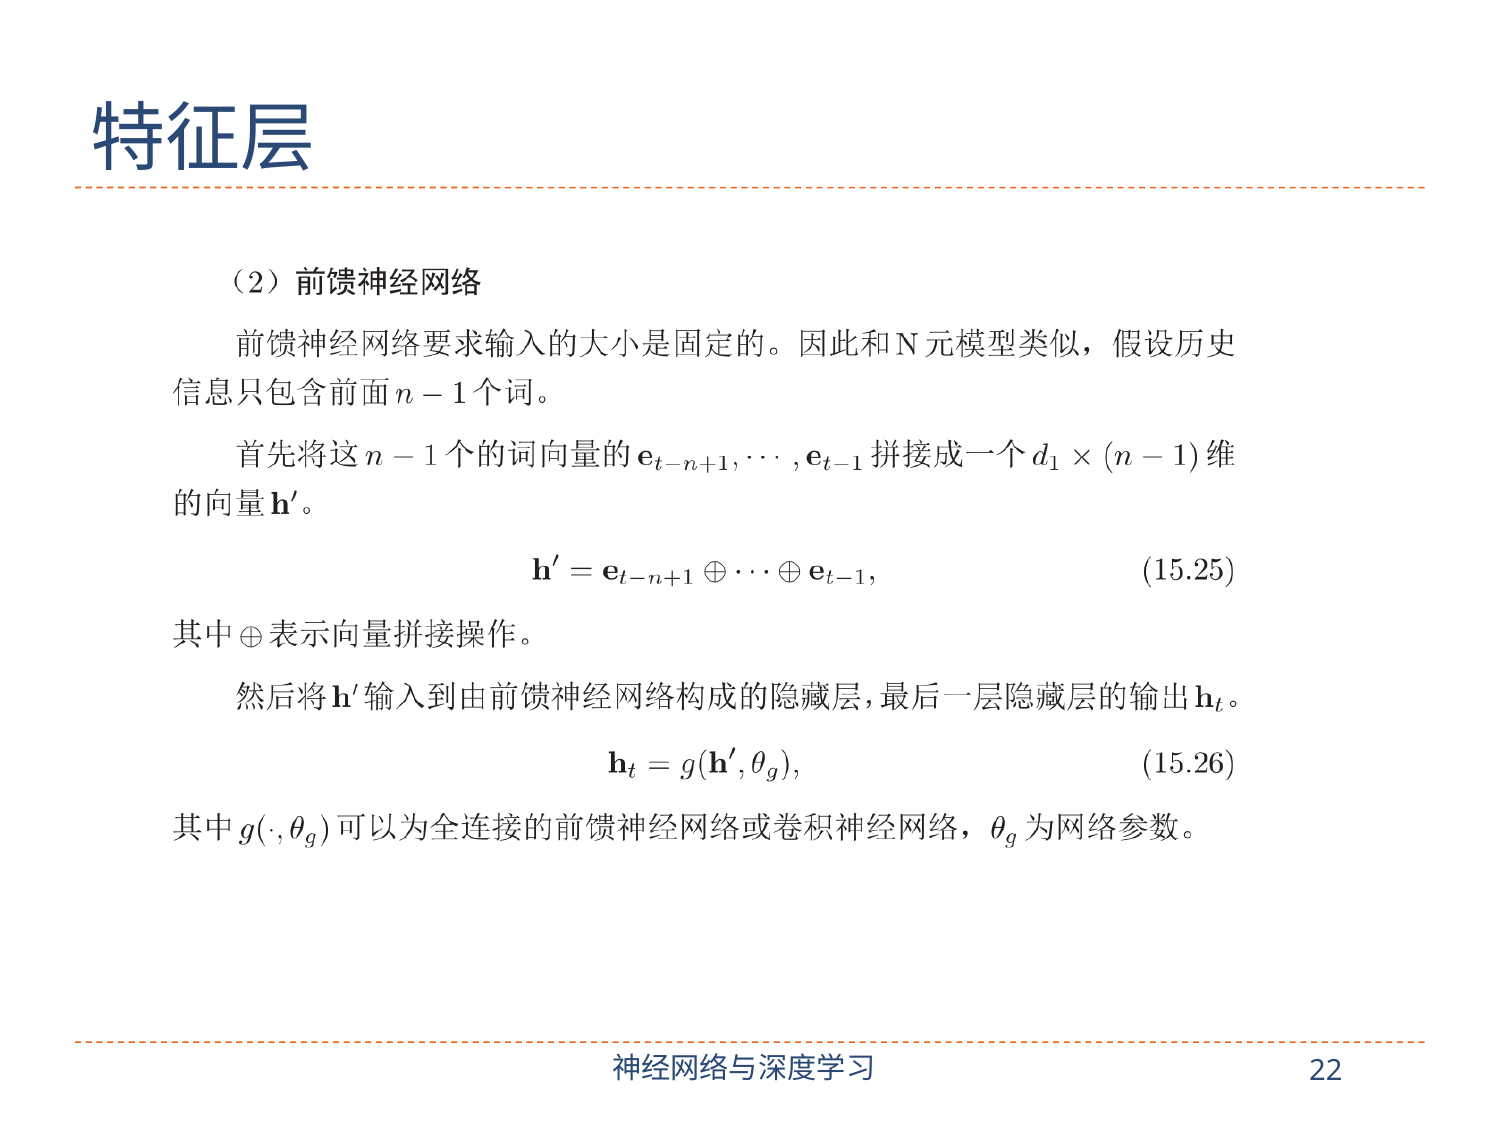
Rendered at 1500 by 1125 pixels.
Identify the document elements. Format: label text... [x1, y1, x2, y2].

title 特征层 [75, 24, 1425, 188]
picture [162, 261, 1258, 864]
